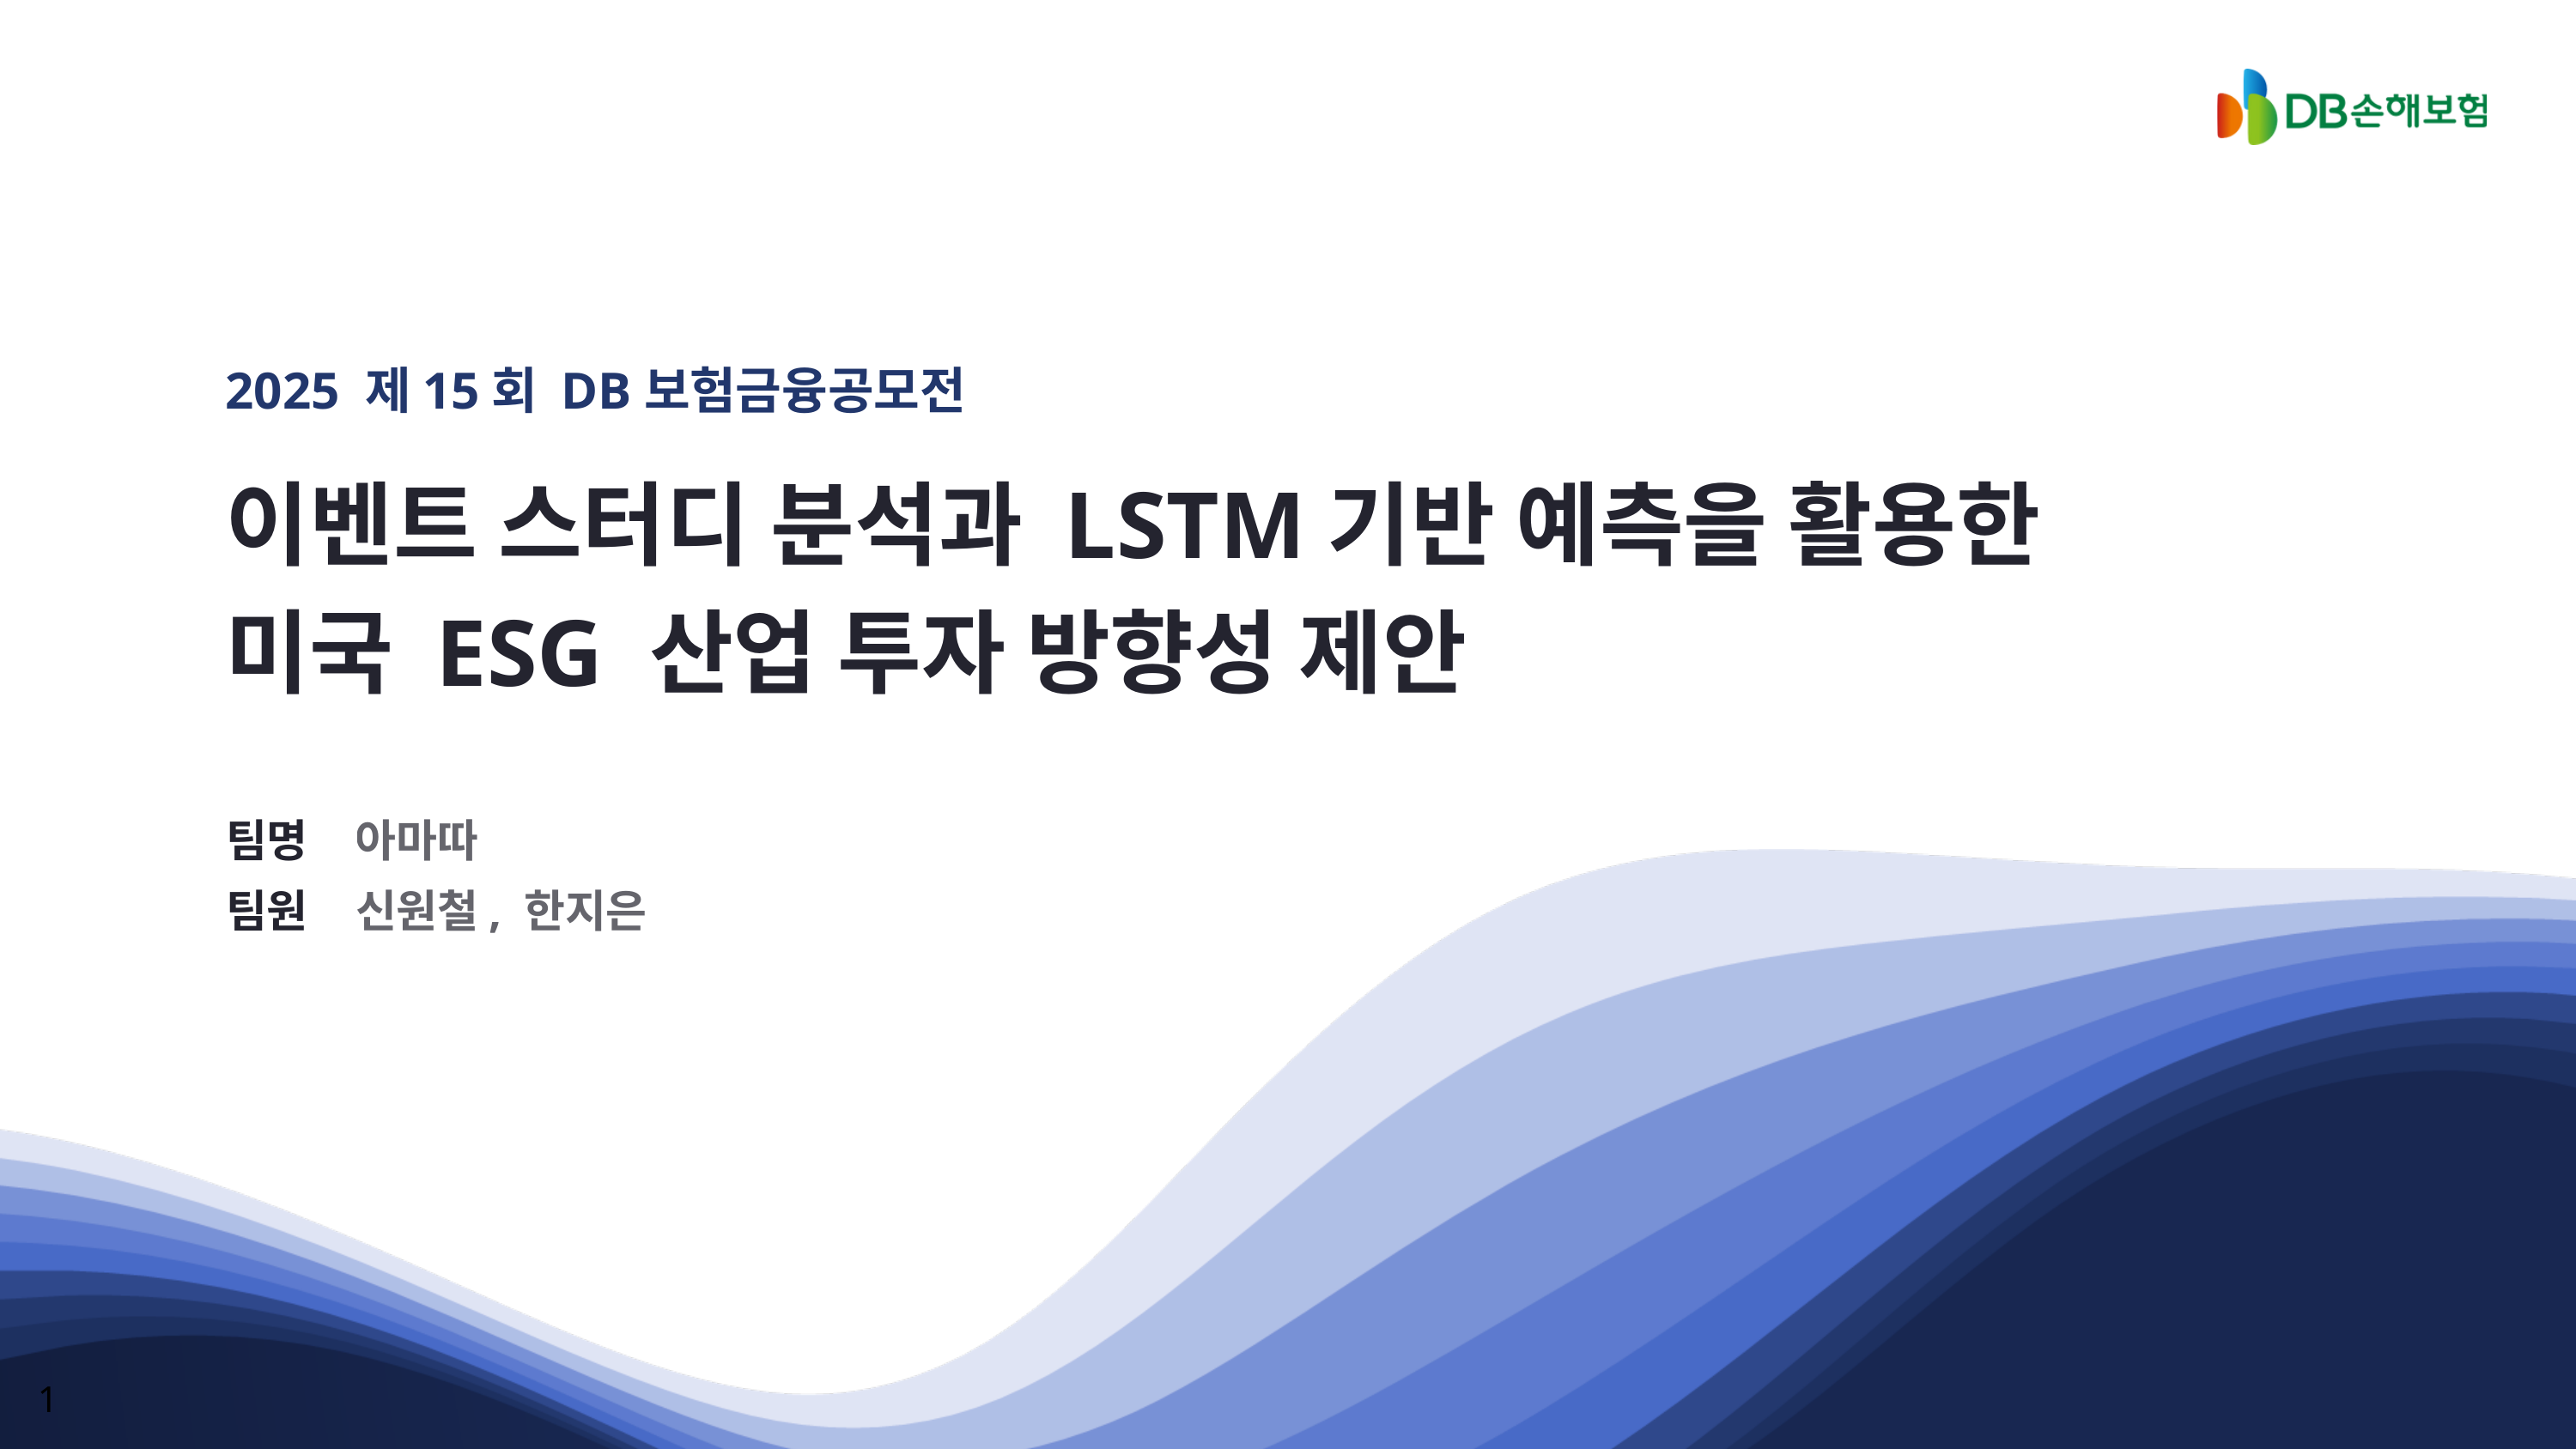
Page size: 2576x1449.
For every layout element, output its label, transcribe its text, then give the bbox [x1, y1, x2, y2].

text_box 신원철, 한지은 [355, 873, 701, 937]
text_box 1 [37, 1369, 58, 1420]
text_box 아마따 [355, 803, 479, 866]
text_box 팀원 [225, 873, 308, 937]
text_box [2217, 69, 2488, 145]
text_box 2025 제15회 DB보험금융공모전 [225, 349, 1004, 420]
text_box [0, 849, 2576, 1449]
text_box 팀명 [225, 803, 308, 866]
text_box 이벤트 스터디 분석과 LSTM기반 예측을 활용한 미국 ESG 산업 투자 방향성 제안 [225, 448, 2052, 705]
